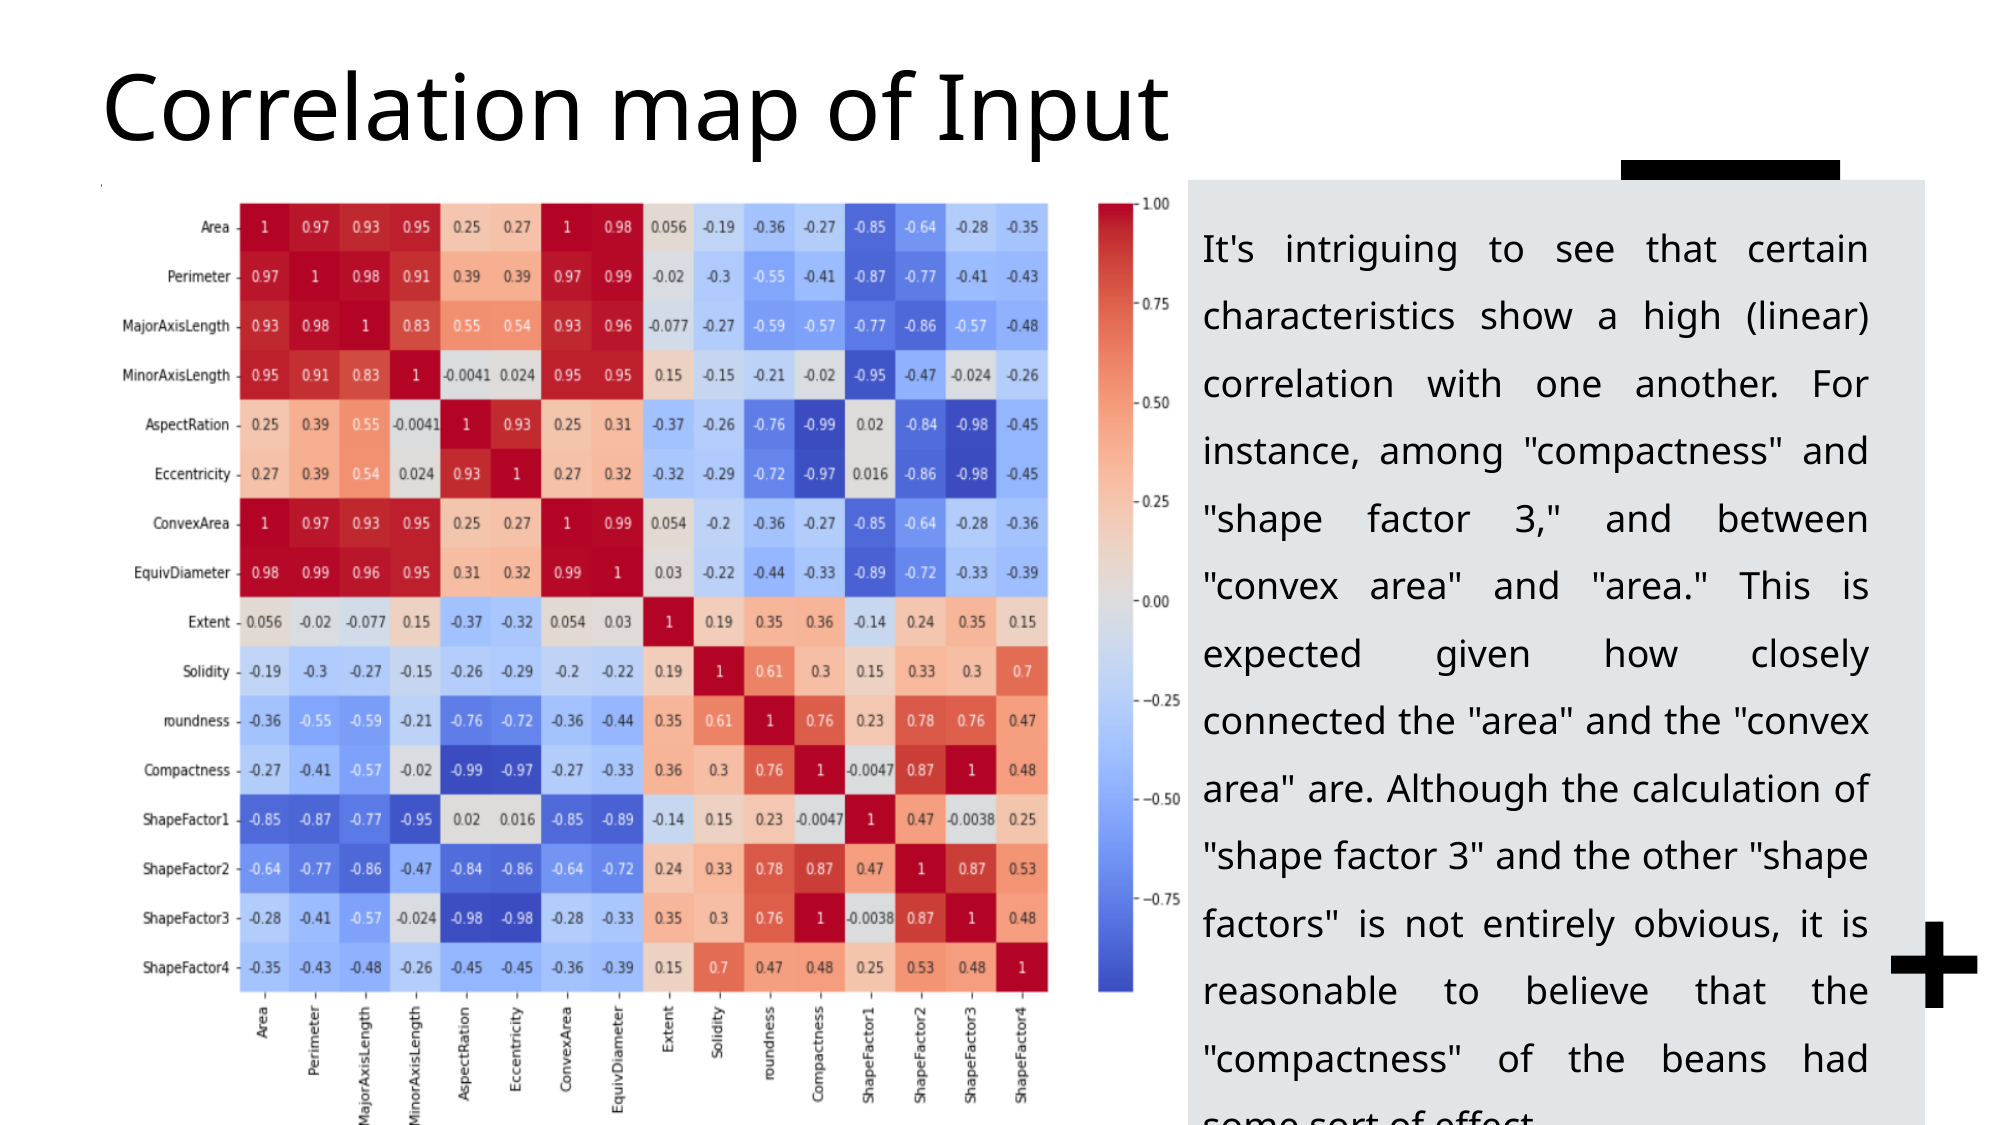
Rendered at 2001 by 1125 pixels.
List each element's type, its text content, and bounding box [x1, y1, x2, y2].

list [102, 176, 1188, 1125]
title Correlation map of Input Variables [86, 41, 1444, 279]
text_box It's intriguing to see that certain characteristics show a high (linear) correlation with one another. For instance, among "compactness" and "shape factor 3," and between "convex area" and "area." This is expected given how closely connected the "area" and the "convex area" are. Although the calculation of "shape factor 3" and the other "shape factors" is not entirely obvious, it is reasonable to believe that the "compactness" of the beans had some sort of effect. [1188, 194, 1885, 1125]
